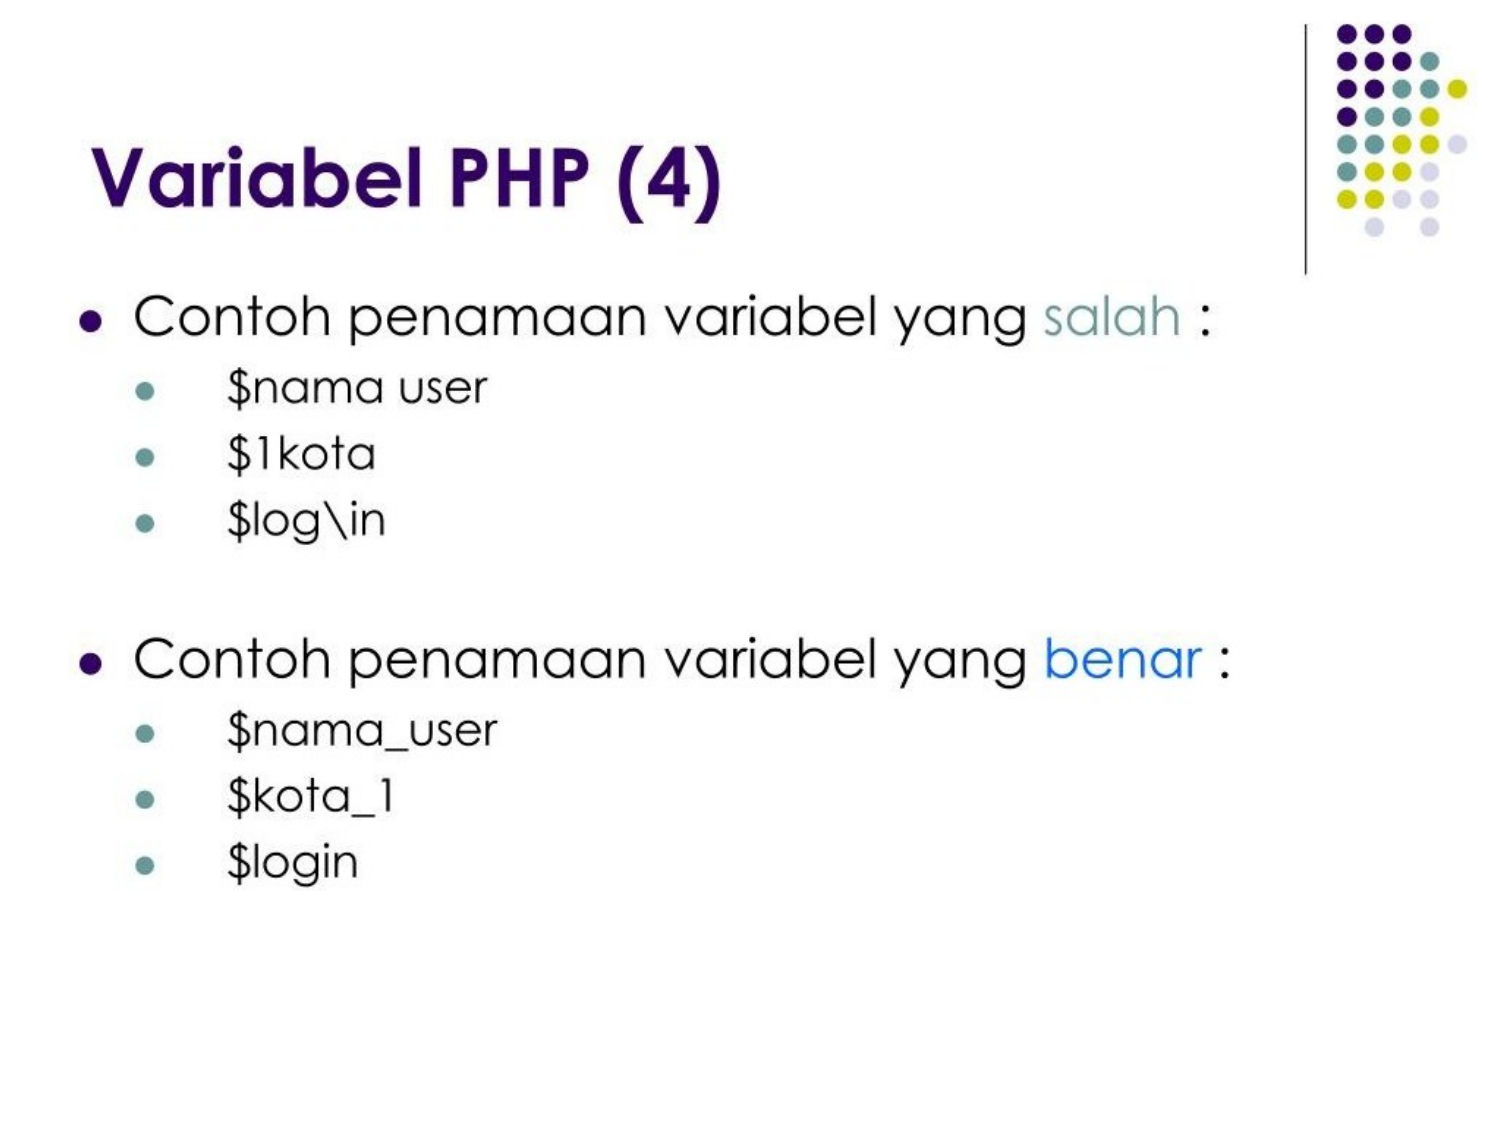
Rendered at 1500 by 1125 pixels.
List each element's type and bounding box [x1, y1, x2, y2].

picture [68, 20, 1479, 891]
